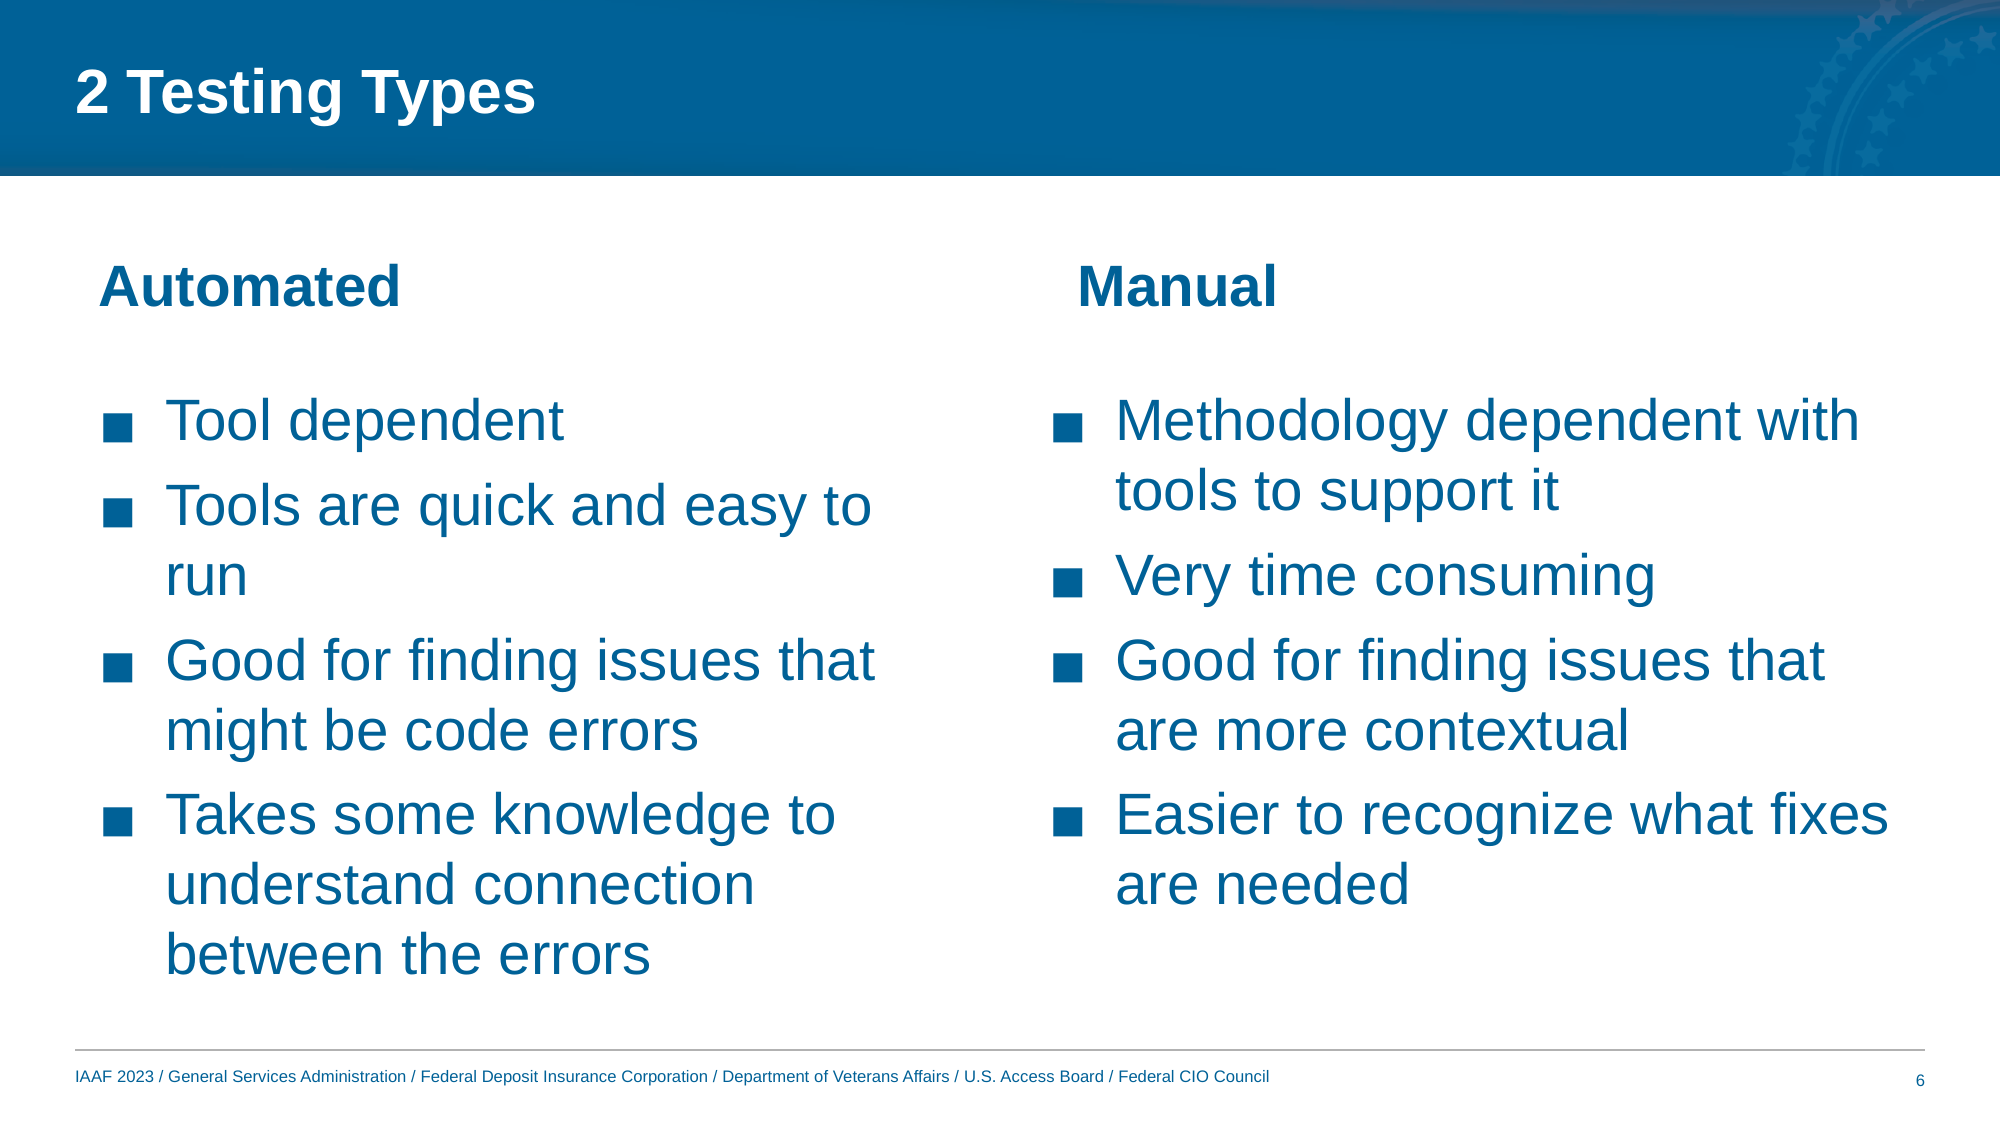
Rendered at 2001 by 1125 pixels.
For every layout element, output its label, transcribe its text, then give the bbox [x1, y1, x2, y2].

picture [0, 0, 2000, 176]
list Automated [75, 224, 975, 350]
title 2 Testing Types [75, 52, 1800, 128]
list Methodology dependent with tools to support it Very time consuming Good for finding issues that are more contextual Easier to recognize what fixes are needed [1025, 375, 1925, 1038]
picture [0, 168, 666, 176]
slide_number 6 [1880, 1065, 1925, 1095]
list Tool dependent Tools are quick and easy to run Good for finding issues that might be code errors Takes some knowledge to understand connection between the errors [75, 375, 975, 1035]
list Manual [1025, 224, 1926, 350]
